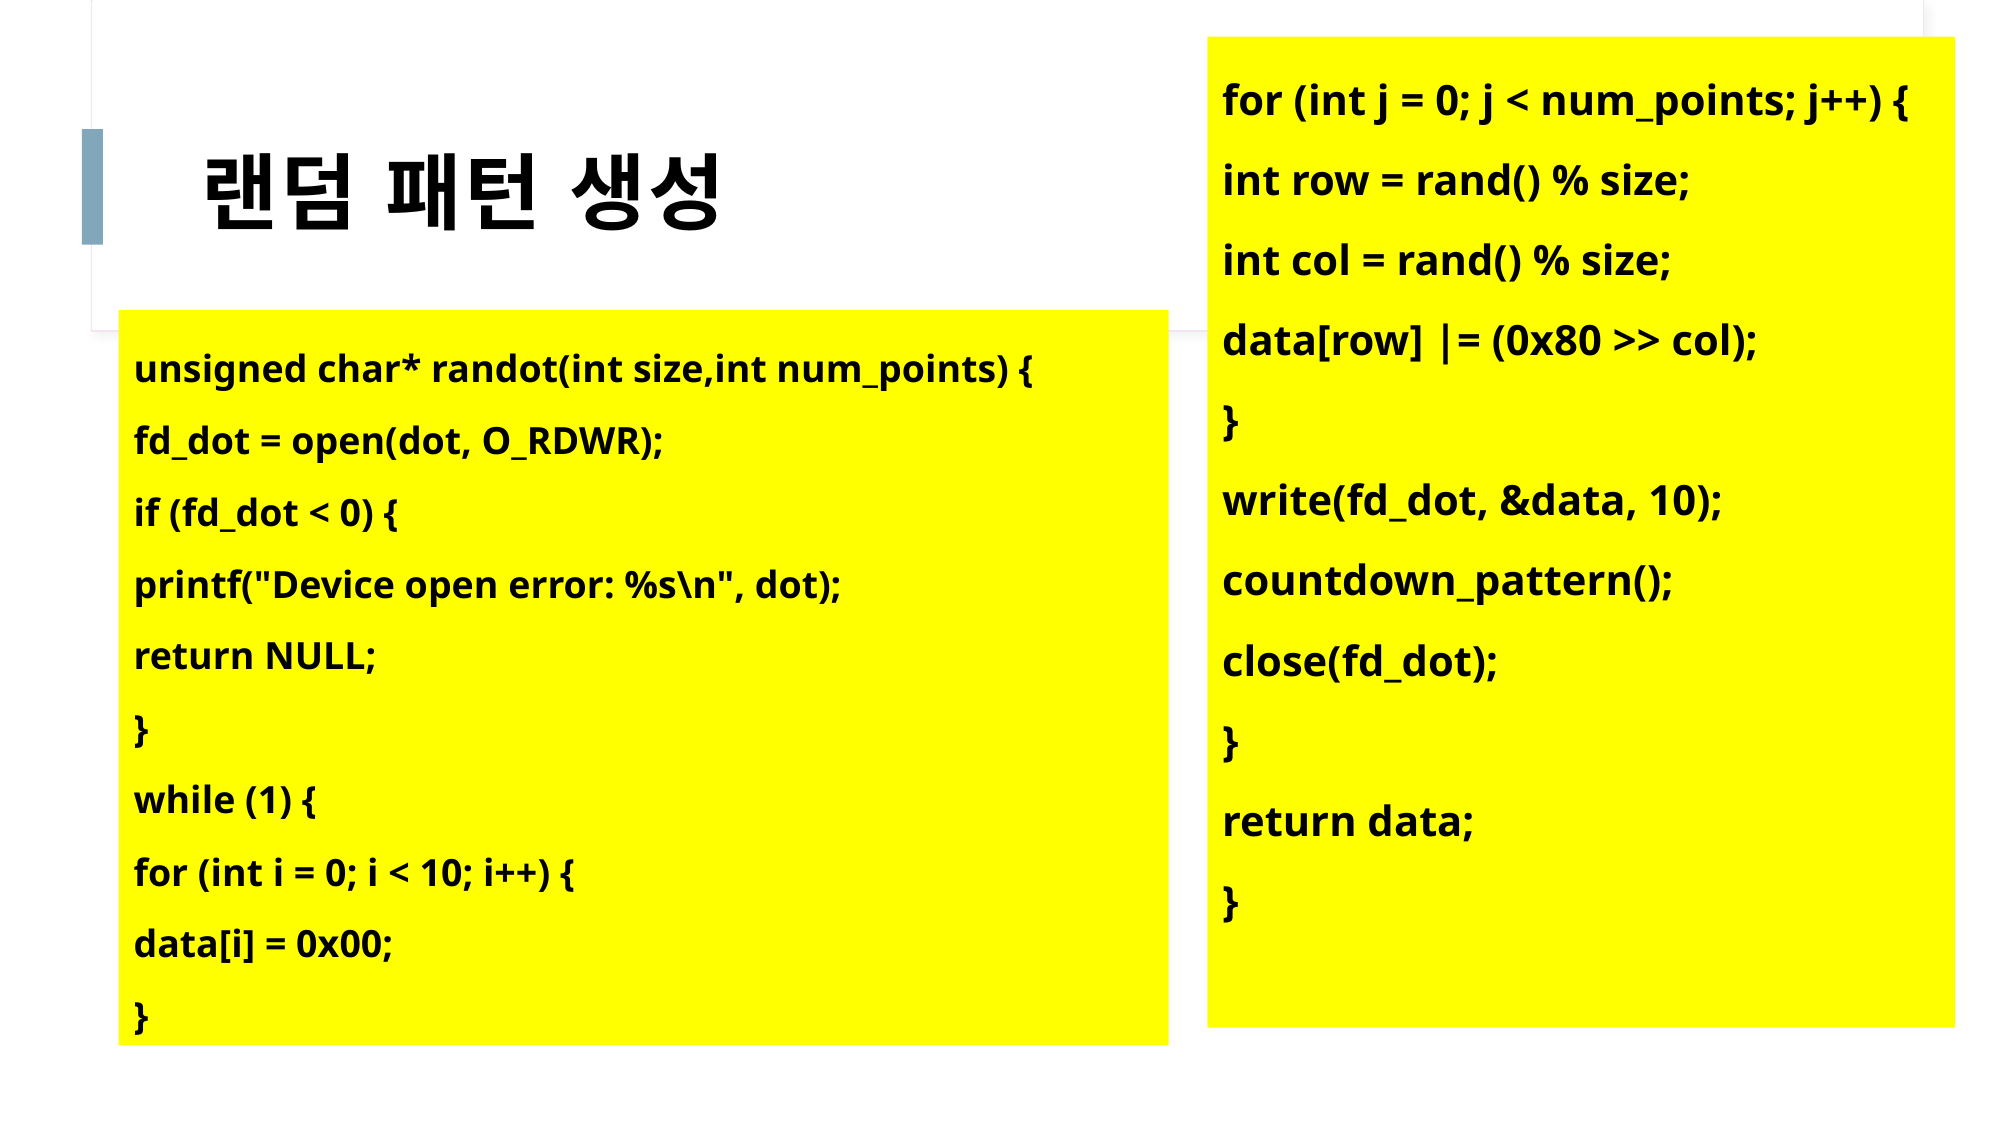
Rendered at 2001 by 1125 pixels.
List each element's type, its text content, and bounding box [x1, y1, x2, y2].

text_box unsigned char* randot(int size,int num_points) { fd_dot = open(dot, O_RDWR); if (fd_dot < 0) { printf("Device open error: %s\n", dot); return NULL; } while (1) { for (int i = 0; i < 10; i++) { data[i] = 0x00; } [118, 310, 1169, 1045]
text_box for (int j = 0; j < num_points; j++) { int row = rand() % size; int col = rand() % size; data[row] |= (0x80 >> col); } write(fd_dot, &data, 10); countdown_pattern(); close(fd_dot); } return data; } [1207, 36, 1956, 1028]
title 랜덤 패턴 생성 [183, 90, 1207, 284]
